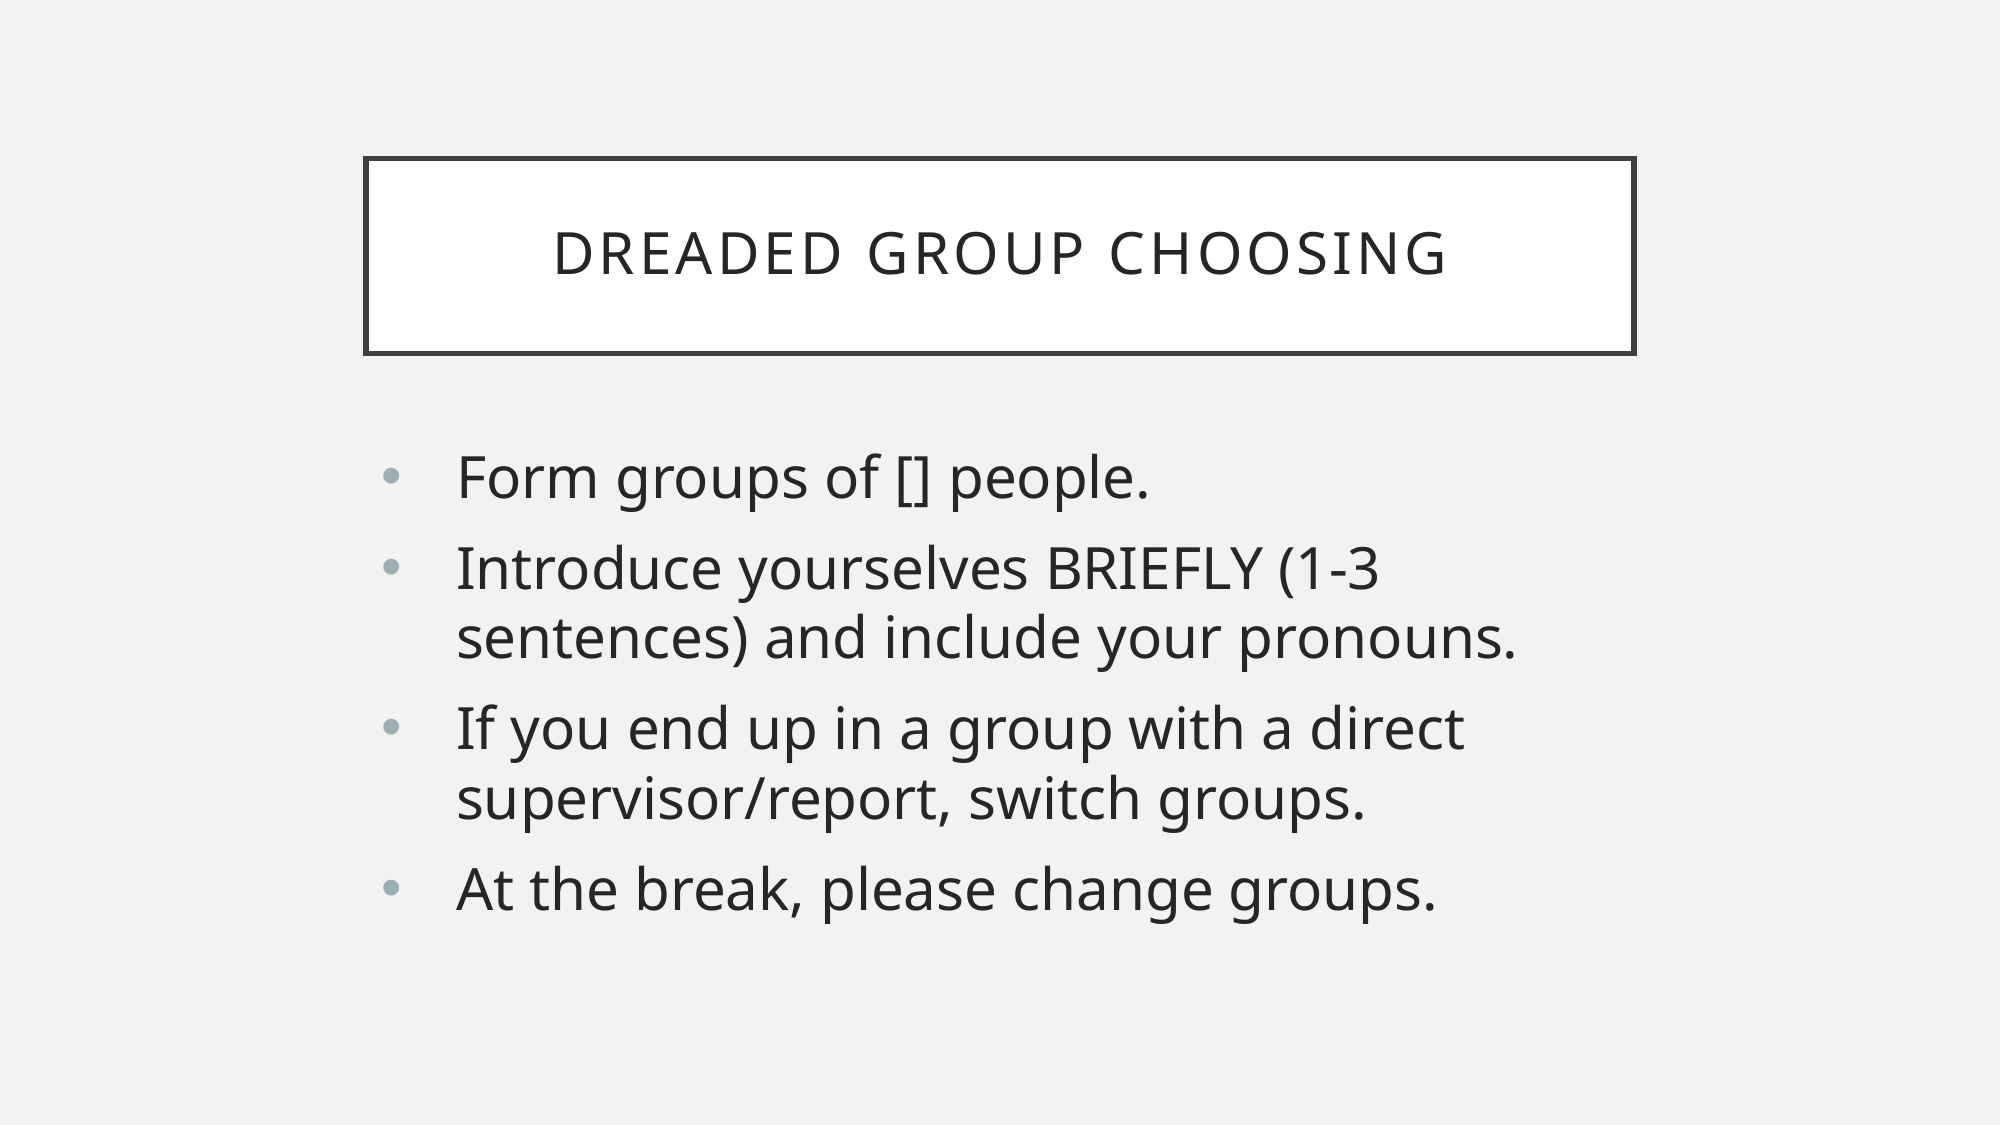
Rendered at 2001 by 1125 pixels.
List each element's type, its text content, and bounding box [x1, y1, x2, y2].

list Form groups of [] people. Introduce yourselves BRIEFLY (1-3 sentences) and include your pronouns. If you end up in a group with a direct supervisor/report, switch groups. At the break, please change groups. [366, 432, 1634, 942]
title Dreaded group choosing [363, 156, 1637, 356]
